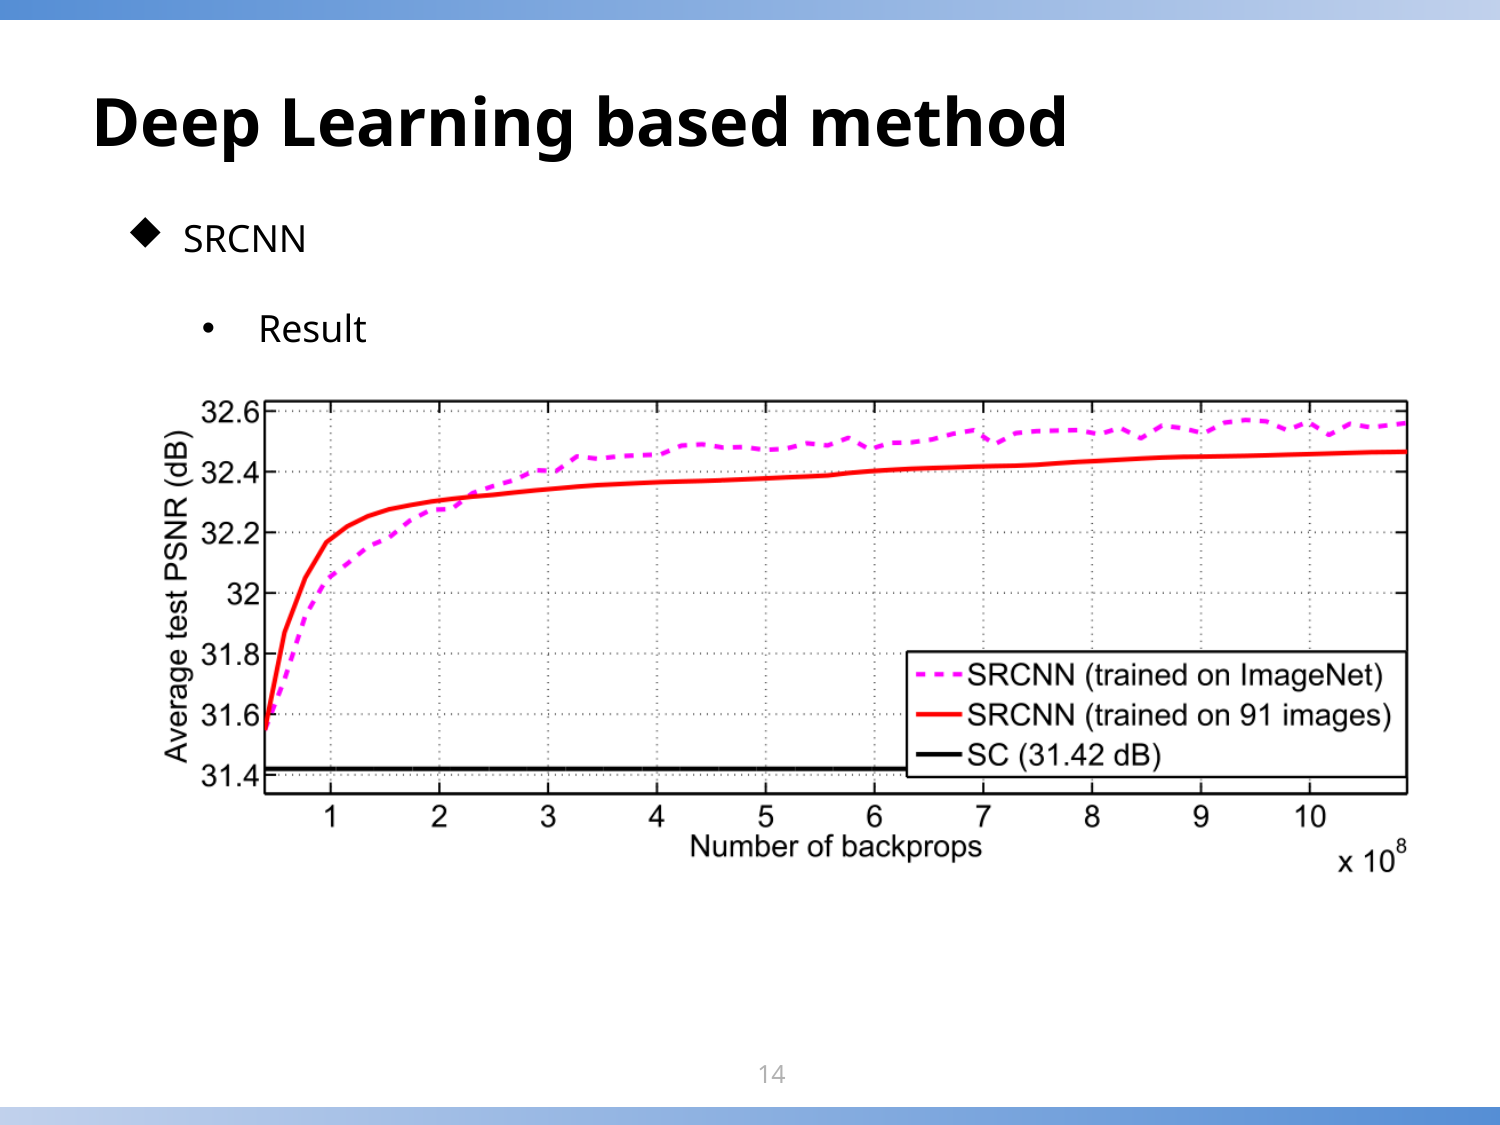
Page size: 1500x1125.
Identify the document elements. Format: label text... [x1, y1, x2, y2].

picture [114, 373, 1453, 894]
slide_number 14 [596, 1045, 947, 1106]
title Deep Learning based method [76, 78, 1500, 161]
text_box SRCNN Result [112, 208, 1382, 373]
